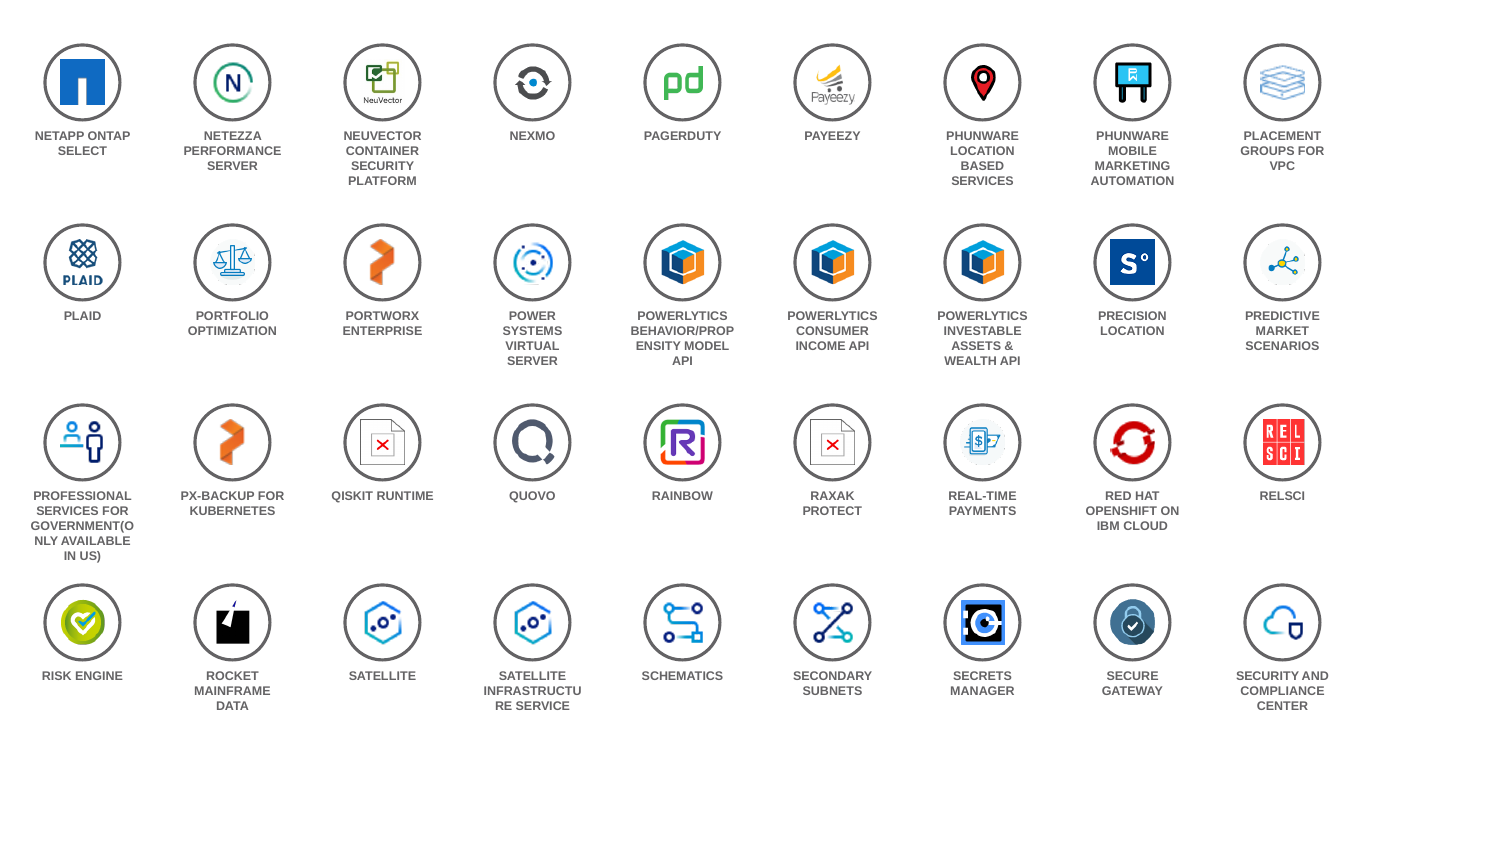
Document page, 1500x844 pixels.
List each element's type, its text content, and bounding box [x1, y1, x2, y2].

text_box [1244, 44, 1320, 110]
picture [1109, 239, 1156, 286]
text_box PX-BACKUP FOR KUBERNETES [179, 487, 285, 518]
text_box [209, 112, 256, 120]
text_box QISKIT RUNTIME [329, 487, 435, 503]
picture [509, 599, 556, 646]
text_box SCHEMATICS [629, 667, 735, 683]
text_box REAL-TIME PAYMENTS [929, 487, 1035, 518]
text_box [359, 112, 406, 120]
text_box SECURE GATEWAY [1079, 667, 1185, 698]
picture [59, 239, 106, 286]
text_box [1094, 404, 1170, 480]
picture [959, 59, 1006, 106]
text_box ROCKET MAINFRAME DATA [179, 667, 285, 713]
text_box PHUNWARE MOBILE MARKETING AUTOMATION [1079, 127, 1185, 188]
text_box SECRETS MANAGER [929, 667, 1035, 698]
text_box POWERLYTICS BEHAVIOR/PROPENSITY MODEL API [629, 307, 735, 368]
text_box [1244, 224, 1320, 290]
text_box [644, 584, 720, 650]
text_box [794, 224, 870, 290]
text_box [659, 652, 706, 660]
picture [359, 239, 406, 286]
text_box PRECISION LOCATION [1079, 307, 1185, 338]
text_box [1244, 404, 1320, 480]
text_box [1109, 112, 1156, 120]
text_box [509, 652, 556, 660]
text_box PLACEMENT GROUPS FOR VPC [1229, 127, 1335, 173]
text_box PHUNWARE LOCATION BASED SERVICES [929, 127, 1035, 188]
picture [659, 599, 706, 646]
text_box [809, 652, 856, 660]
text_box [1109, 652, 1156, 660]
text_box [1244, 584, 1320, 650]
text_box [344, 224, 420, 290]
text_box [44, 584, 120, 650]
picture [209, 599, 256, 646]
text_box NEUVECTOR CONTAINER SECURITY PLATFORM [329, 127, 435, 188]
text_box [959, 652, 1006, 660]
picture [959, 419, 1006, 466]
picture [959, 239, 1006, 286]
picture [959, 599, 1006, 646]
text_box [659, 292, 706, 300]
picture [59, 419, 106, 466]
text_box [194, 584, 270, 650]
picture [509, 239, 556, 286]
text_box [1259, 652, 1306, 660]
text_box [494, 44, 570, 110]
text_box PREDICTIVE MARKET SCENARIOS [1229, 307, 1335, 353]
text_box RAXAK PROTECT [779, 487, 885, 518]
text_box [959, 292, 1006, 300]
text_box [794, 44, 870, 110]
text_box [809, 292, 856, 300]
picture [809, 59, 856, 106]
picture [359, 59, 406, 106]
text_box [944, 224, 1020, 290]
text_box [1259, 292, 1306, 300]
text_box [359, 292, 406, 300]
text_box [344, 584, 420, 650]
picture [1259, 599, 1306, 646]
text_box NETEZZA PERFORMANCE SERVER [179, 127, 285, 173]
text_box [509, 112, 556, 120]
text_box POWERLYTICS CONSUMER INCOME API [779, 307, 885, 353]
text_box [194, 44, 270, 110]
text_box [194, 224, 270, 290]
picture [209, 59, 256, 106]
text_box [344, 404, 420, 480]
text_box [359, 652, 406, 660]
picture [59, 599, 106, 646]
text_box NEXMO [479, 127, 585, 143]
picture [659, 239, 706, 286]
text_box [644, 44, 720, 110]
text_box [59, 652, 106, 660]
text_box [659, 112, 706, 120]
text_box [59, 112, 106, 120]
picture [1109, 419, 1156, 466]
picture [209, 239, 256, 286]
picture [209, 419, 256, 466]
text_box PAGERDUTY [629, 127, 735, 143]
text_box NETAPP ONTAP SELECT [29, 127, 135, 158]
picture [659, 59, 706, 106]
text_box RELSCI [1229, 487, 1335, 503]
text_box [194, 404, 270, 480]
text_box PAYEEZY [779, 127, 885, 143]
text_box SATELLITE INFRASTRUCTURE SERVICE [479, 667, 585, 713]
picture [659, 419, 706, 466]
text_box SATELLITE [329, 667, 435, 683]
text_box [44, 44, 120, 110]
text_box PORTWORX ENTERPRISE [329, 307, 435, 338]
text_box [44, 404, 120, 480]
picture [359, 599, 406, 646]
text_box [44, 224, 120, 290]
text_box QUOVO [479, 487, 585, 503]
text_box [1109, 292, 1156, 300]
picture [359, 419, 406, 466]
text_box [794, 404, 870, 480]
picture [809, 419, 856, 466]
picture [1259, 239, 1306, 286]
text_box [344, 44, 420, 110]
text_box POWER SYSTEMS VIRTUAL SERVER [479, 307, 585, 368]
text_box [209, 652, 256, 660]
text_box [959, 112, 1006, 120]
text_box RAINBOW [629, 487, 735, 503]
text_box [59, 292, 106, 300]
text_box [1094, 584, 1170, 650]
text_box POWERLYTICS INVESTABLE ASSETS & WEALTH API [929, 307, 1035, 368]
text_box [209, 292, 256, 300]
text_box [809, 112, 856, 120]
text_box [944, 584, 1020, 650]
picture [509, 419, 556, 466]
text_box [509, 292, 556, 300]
text_box [944, 404, 1020, 480]
text_box [1259, 112, 1306, 120]
text_box SECONDARY SUBNETS [779, 667, 885, 698]
text_box [644, 404, 720, 480]
text_box [494, 584, 570, 650]
picture [1109, 599, 1156, 646]
text_box [644, 224, 720, 290]
picture [59, 59, 106, 106]
picture [1259, 59, 1306, 106]
picture [1259, 419, 1306, 466]
text_box PLAID [29, 307, 135, 323]
text_box SECURITY AND COMPLIANCE CENTER [1229, 667, 1335, 713]
text_box [1094, 44, 1170, 110]
text_box [494, 224, 570, 290]
picture [1109, 59, 1156, 106]
text_box [494, 404, 570, 480]
text_box PORTFOLIO OPTIMIZATION [179, 307, 285, 338]
text_box RED HAT OPENSHIFT ON IBM CLOUD [1079, 487, 1185, 533]
picture [809, 239, 856, 286]
text_box [794, 584, 870, 650]
text_box [944, 44, 1020, 110]
picture [809, 599, 856, 646]
text_box PROFESSIONAL SERVICES FOR GOVERNMENT(ONLY AVAILABLE IN US) [29, 487, 135, 563]
picture [509, 59, 556, 106]
text_box RISK ENGINE [29, 667, 135, 683]
text_box [1094, 224, 1170, 290]
